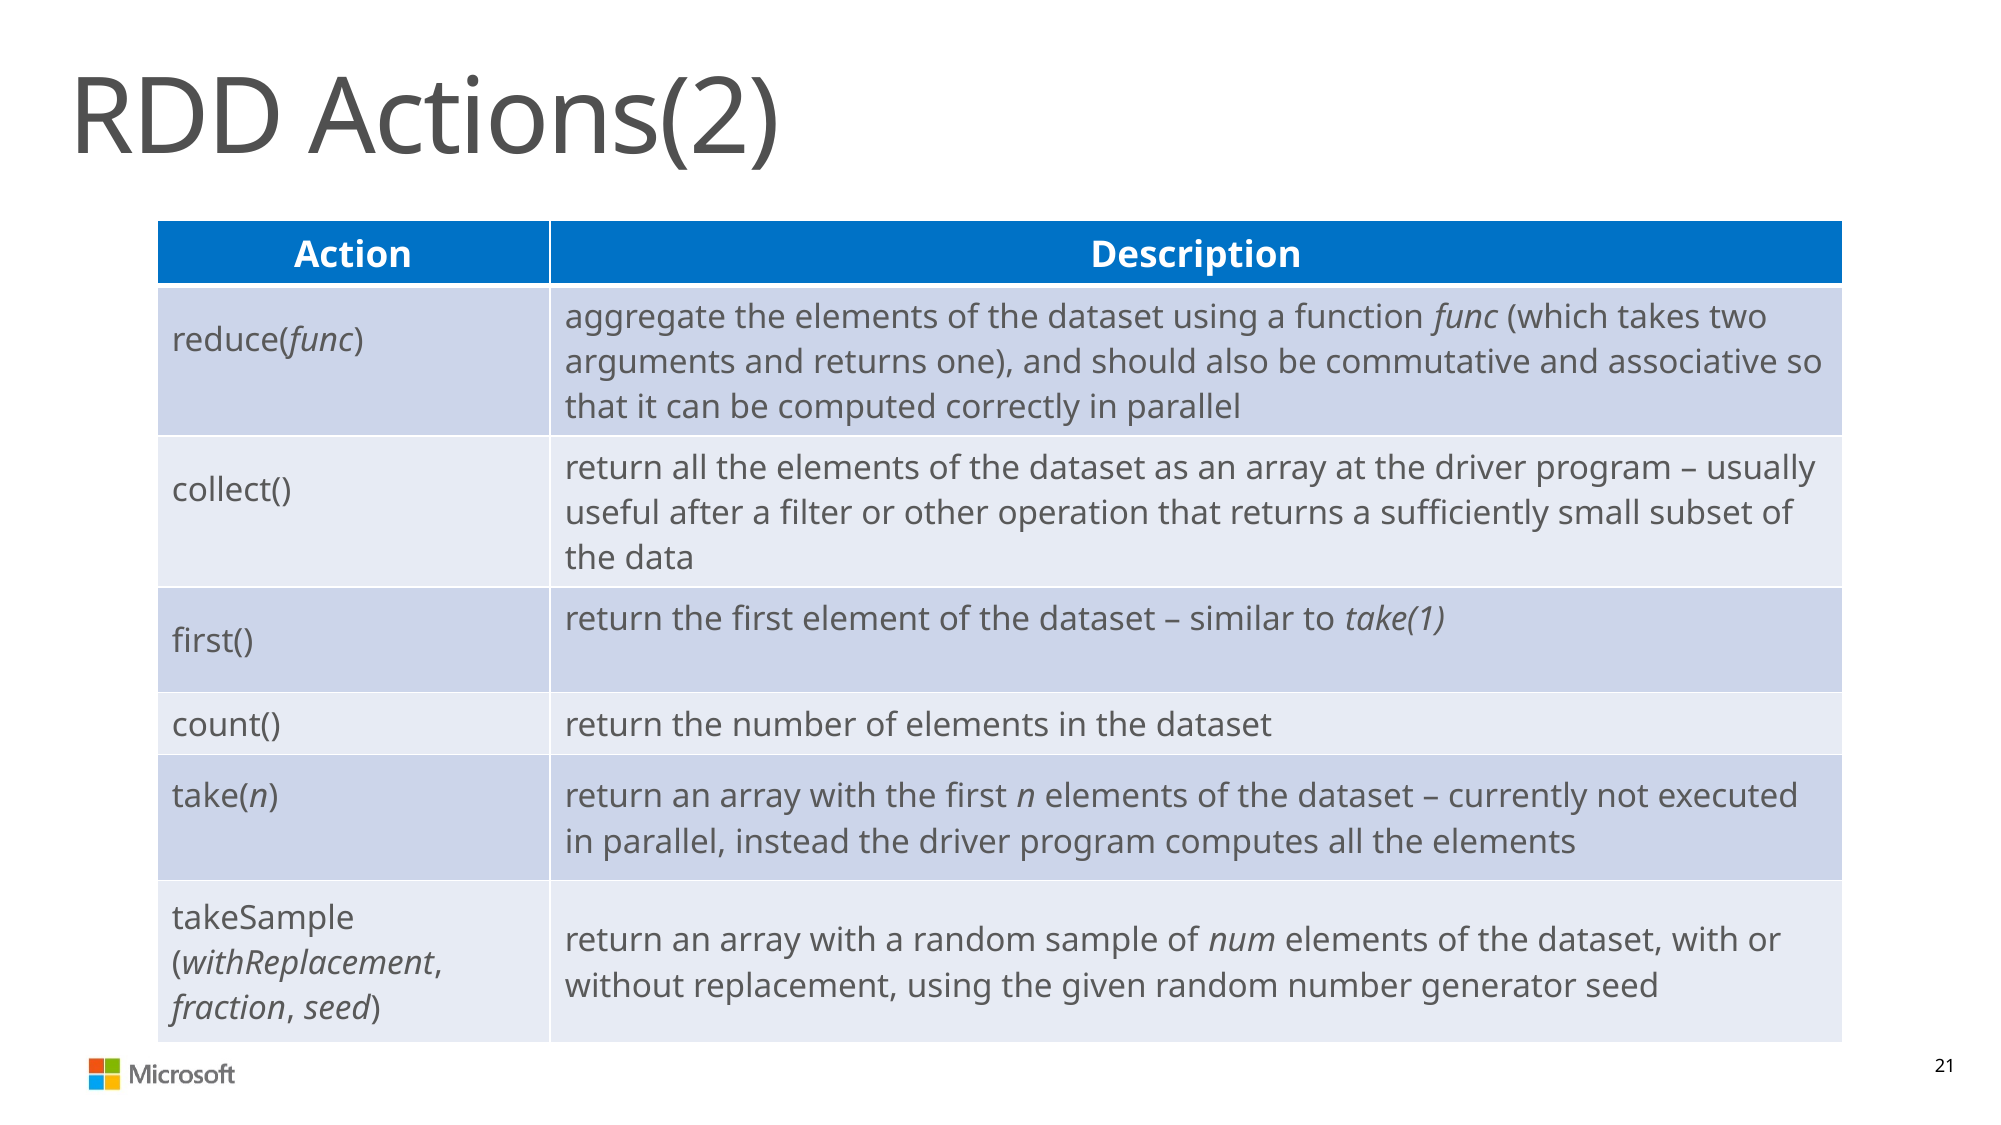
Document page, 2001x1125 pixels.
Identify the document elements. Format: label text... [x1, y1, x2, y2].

table_cell return the number of elements in the dataset [551, 693, 1842, 754]
table_cell return the first element of the dataset – similar to take(1) [551, 588, 1842, 692]
picture [85, 1055, 240, 1095]
table_header Description [551, 221, 1842, 283]
table_header Action [158, 221, 549, 283]
table_cell first() [158, 588, 549, 692]
table_cell return an array with the first n elements of the dataset – currently not executed in parallel, instead the driver program computes all the elements [551, 755, 1842, 880]
table_cell return all the elements of the dataset as an array at the driver program – usually useful after a filter or other operation that returns a sufficiently small subset of the data [551, 437, 1842, 586]
table_cell reduce(func) [158, 288, 549, 435]
table_cell count() [158, 693, 549, 754]
slide_number 21 [1864, 1056, 1956, 1078]
title RDD Actions(2) [44, 47, 1956, 200]
table_cell take(n) [158, 755, 549, 880]
table_cell return an array with a random sample of num elements of the dataset, with or without replacement, using the given random number generator seed [551, 881, 1842, 1042]
table_cell collect() [158, 437, 549, 586]
table_cell takeSample (withReplacement, fraction, seed) [158, 881, 549, 1042]
table_cell aggregate the elements of the dataset using a function func (which takes two arguments and returns one), and should also be commutative and associative so that it can be computed correctly in parallel [551, 288, 1842, 435]
